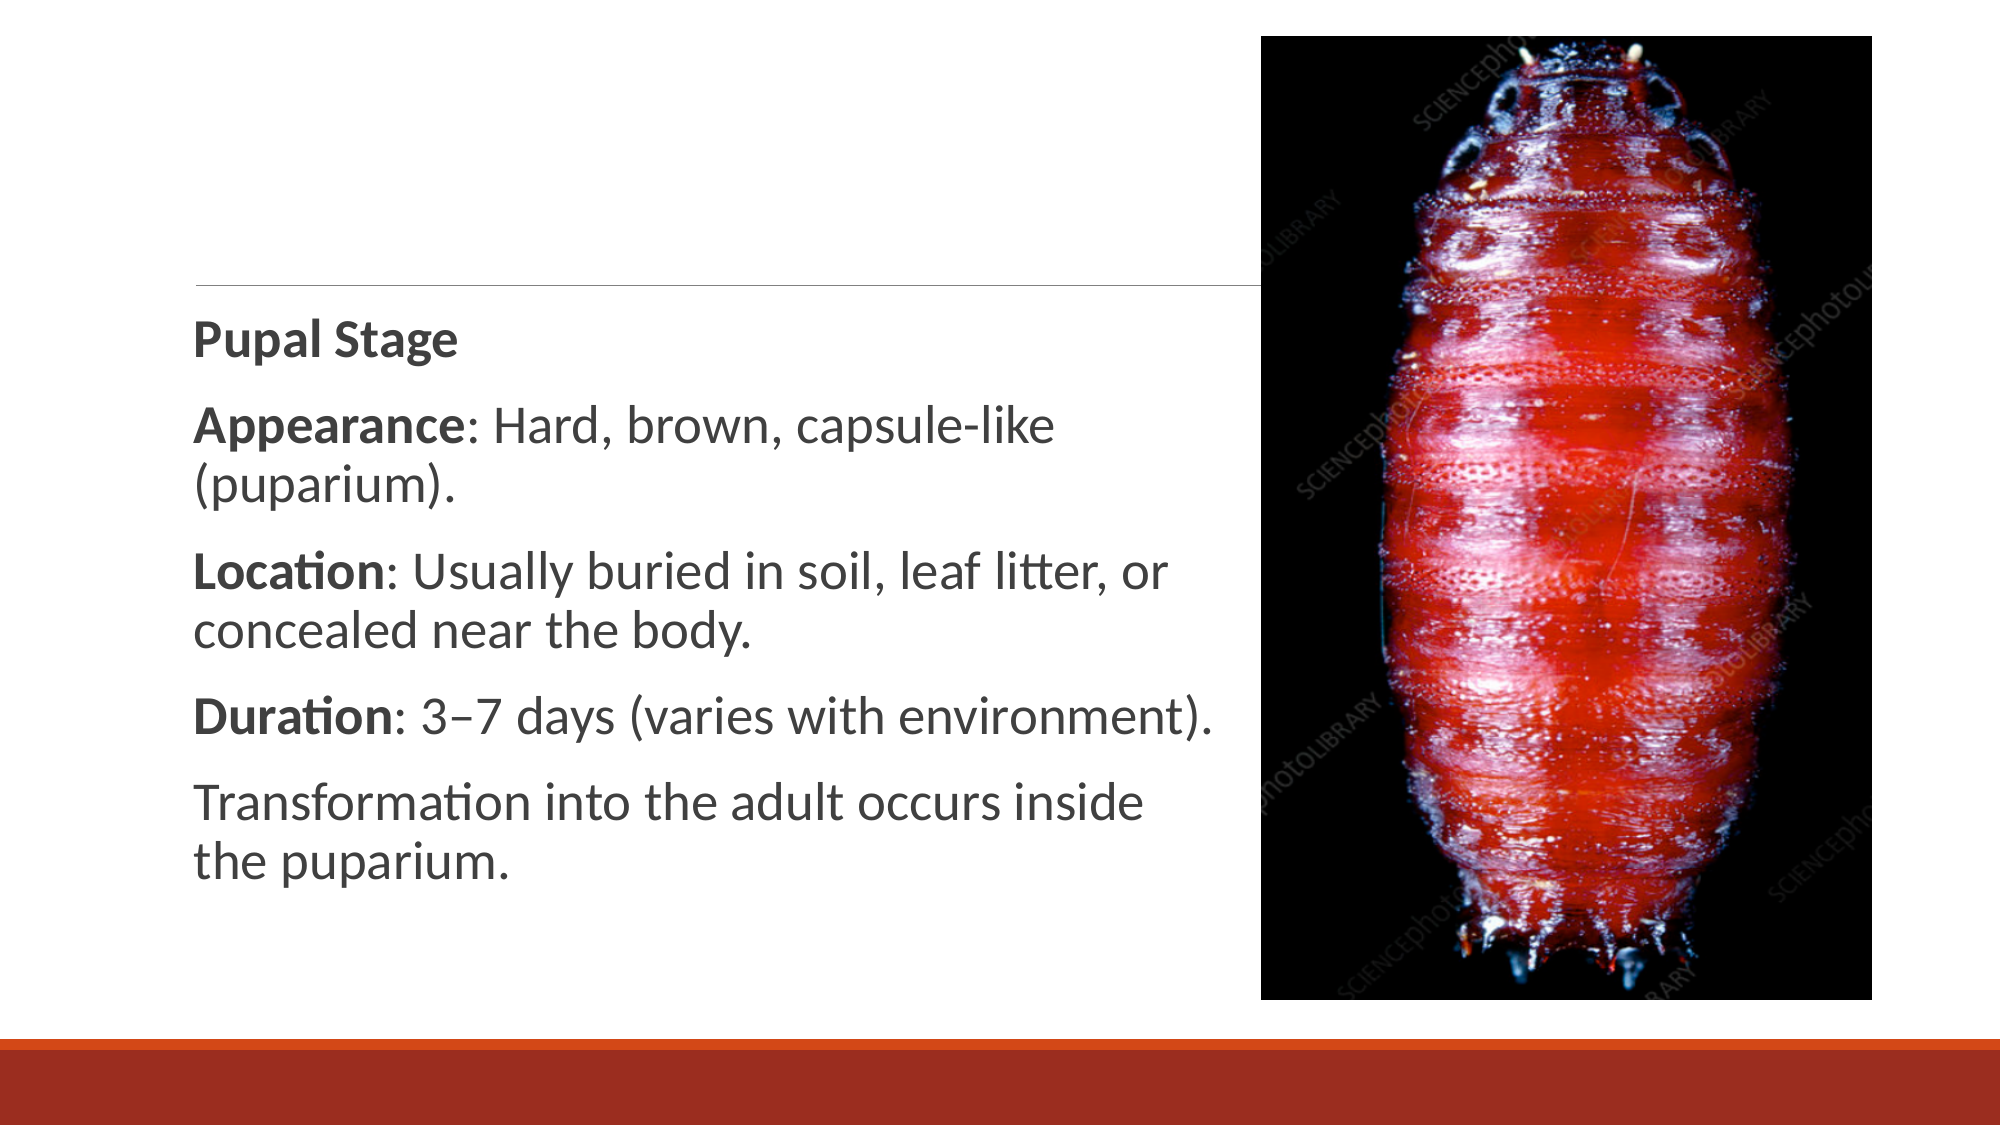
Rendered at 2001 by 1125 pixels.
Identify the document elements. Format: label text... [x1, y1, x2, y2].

list Pupal Stage Appearance: Hard, brown, capsule-like (puparium). Location: Usually buried in soil, leaf litter, or concealed near the body. Duration: 3–7 days (varies with environment). Transformation into the adult occurs inside the puparium. [180, 302, 1225, 963]
picture [1260, 36, 1872, 1001]
